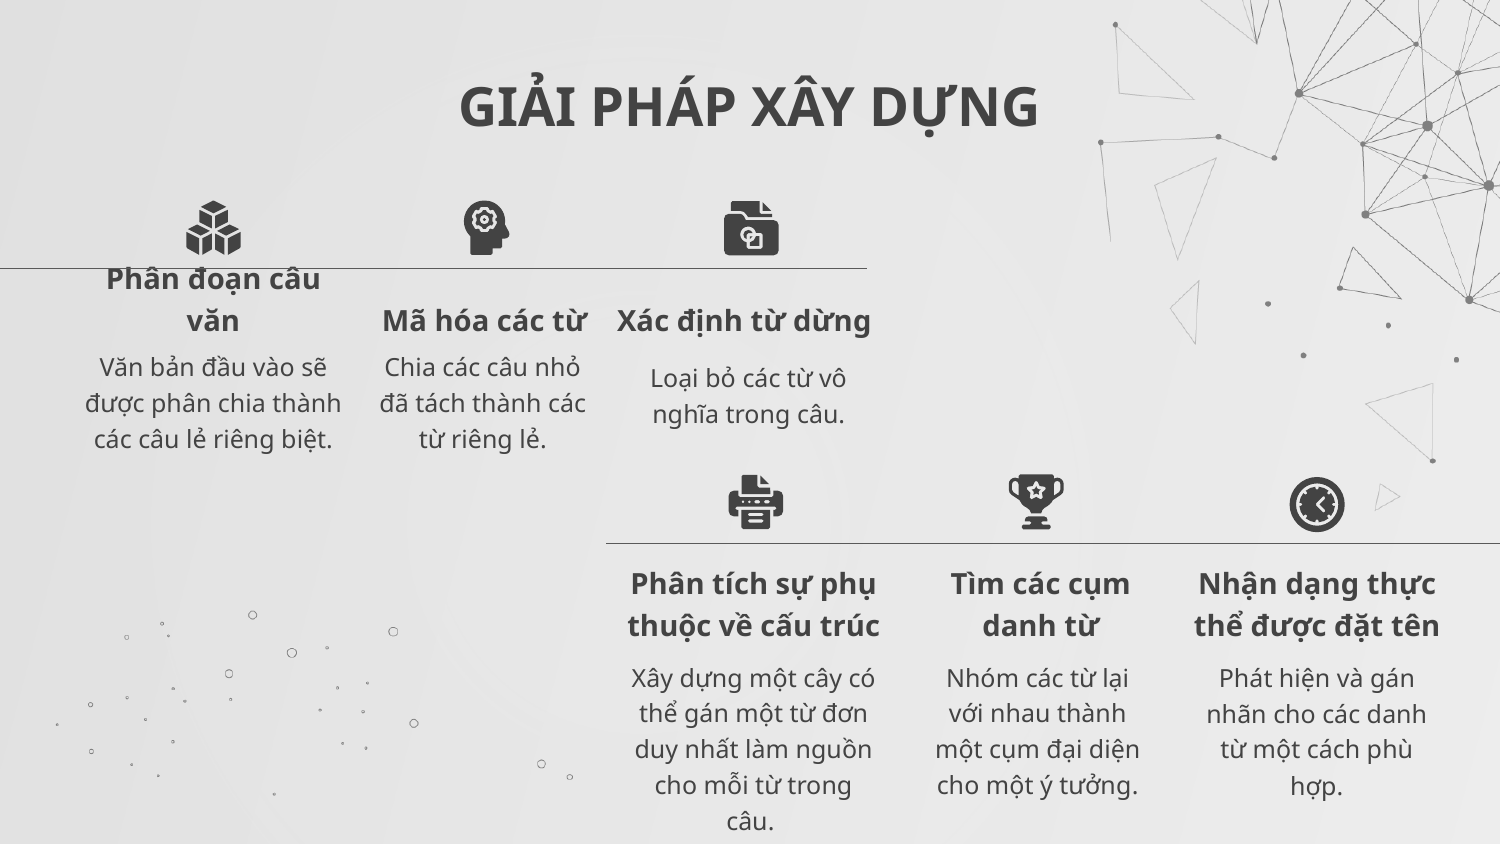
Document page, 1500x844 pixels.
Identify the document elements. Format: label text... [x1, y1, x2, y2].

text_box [723, 200, 779, 256]
title Xác định từ dừng [598, 282, 891, 353]
subtitle Xây dựng một cây có thể gán một từ đơn duy nhất làm nguồn cho mỗi từ trong câu. [613, 641, 895, 806]
subtitle Nhóm các từ lại với nhau thành một cụm đại diện cho một ý tưởng. [916, 641, 1159, 806]
subtitle Chia các câu nhỏ đã tách thành các từ riêng lẻ. [363, 330, 603, 464]
title Phân tích sự phụ thuộc về cấu trúc [601, 587, 907, 658]
subtitle Phát hiện và gán nhãn cho các danh từ một cách phù hợp. [1181, 641, 1453, 806]
title Tìm các cụm danh từ [907, 587, 1171, 658]
title Mã hóa các từ [338, 282, 598, 353]
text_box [463, 200, 510, 256]
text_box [1289, 476, 1346, 533]
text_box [728, 474, 784, 530]
picture [0, 0, 1500, 844]
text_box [186, 200, 241, 256]
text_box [1008, 474, 1064, 530]
title Nhận dạng thực thể được đặt tên [1171, 587, 1464, 658]
subtitle Văn bản đầu vào sẽ được phân chia thành các câu lẻ riêng biệt. [67, 330, 360, 464]
subtitle Loại bỏ các từ vô nghĩa trong câu. [629, 341, 869, 452]
title Phân đoạn câu văn [67, 282, 338, 330]
title GIẢI PHÁP XÂY DỰNG [322, 43, 1178, 125]
